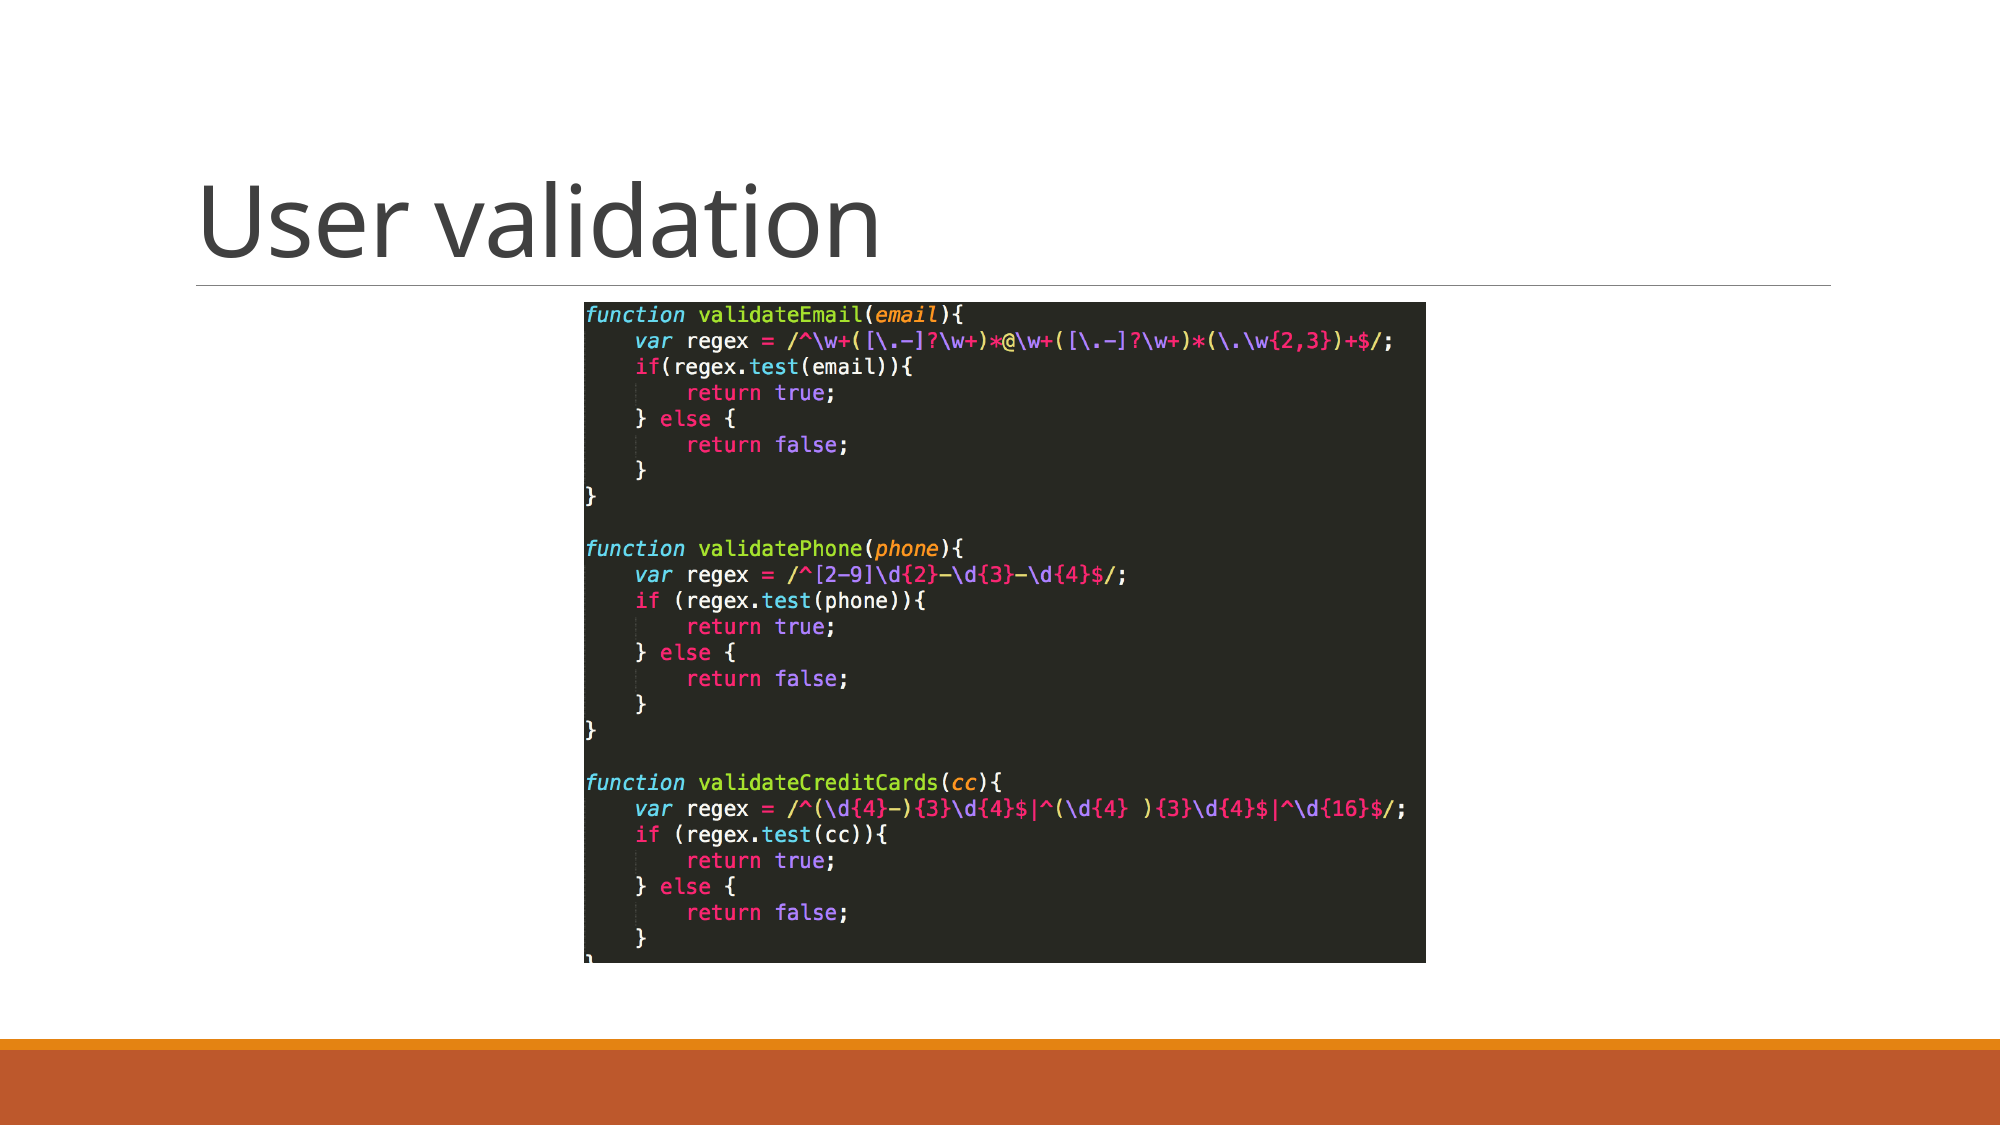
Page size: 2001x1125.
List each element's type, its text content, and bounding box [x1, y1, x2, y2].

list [584, 302, 1426, 964]
title User validation [180, 47, 1830, 285]
